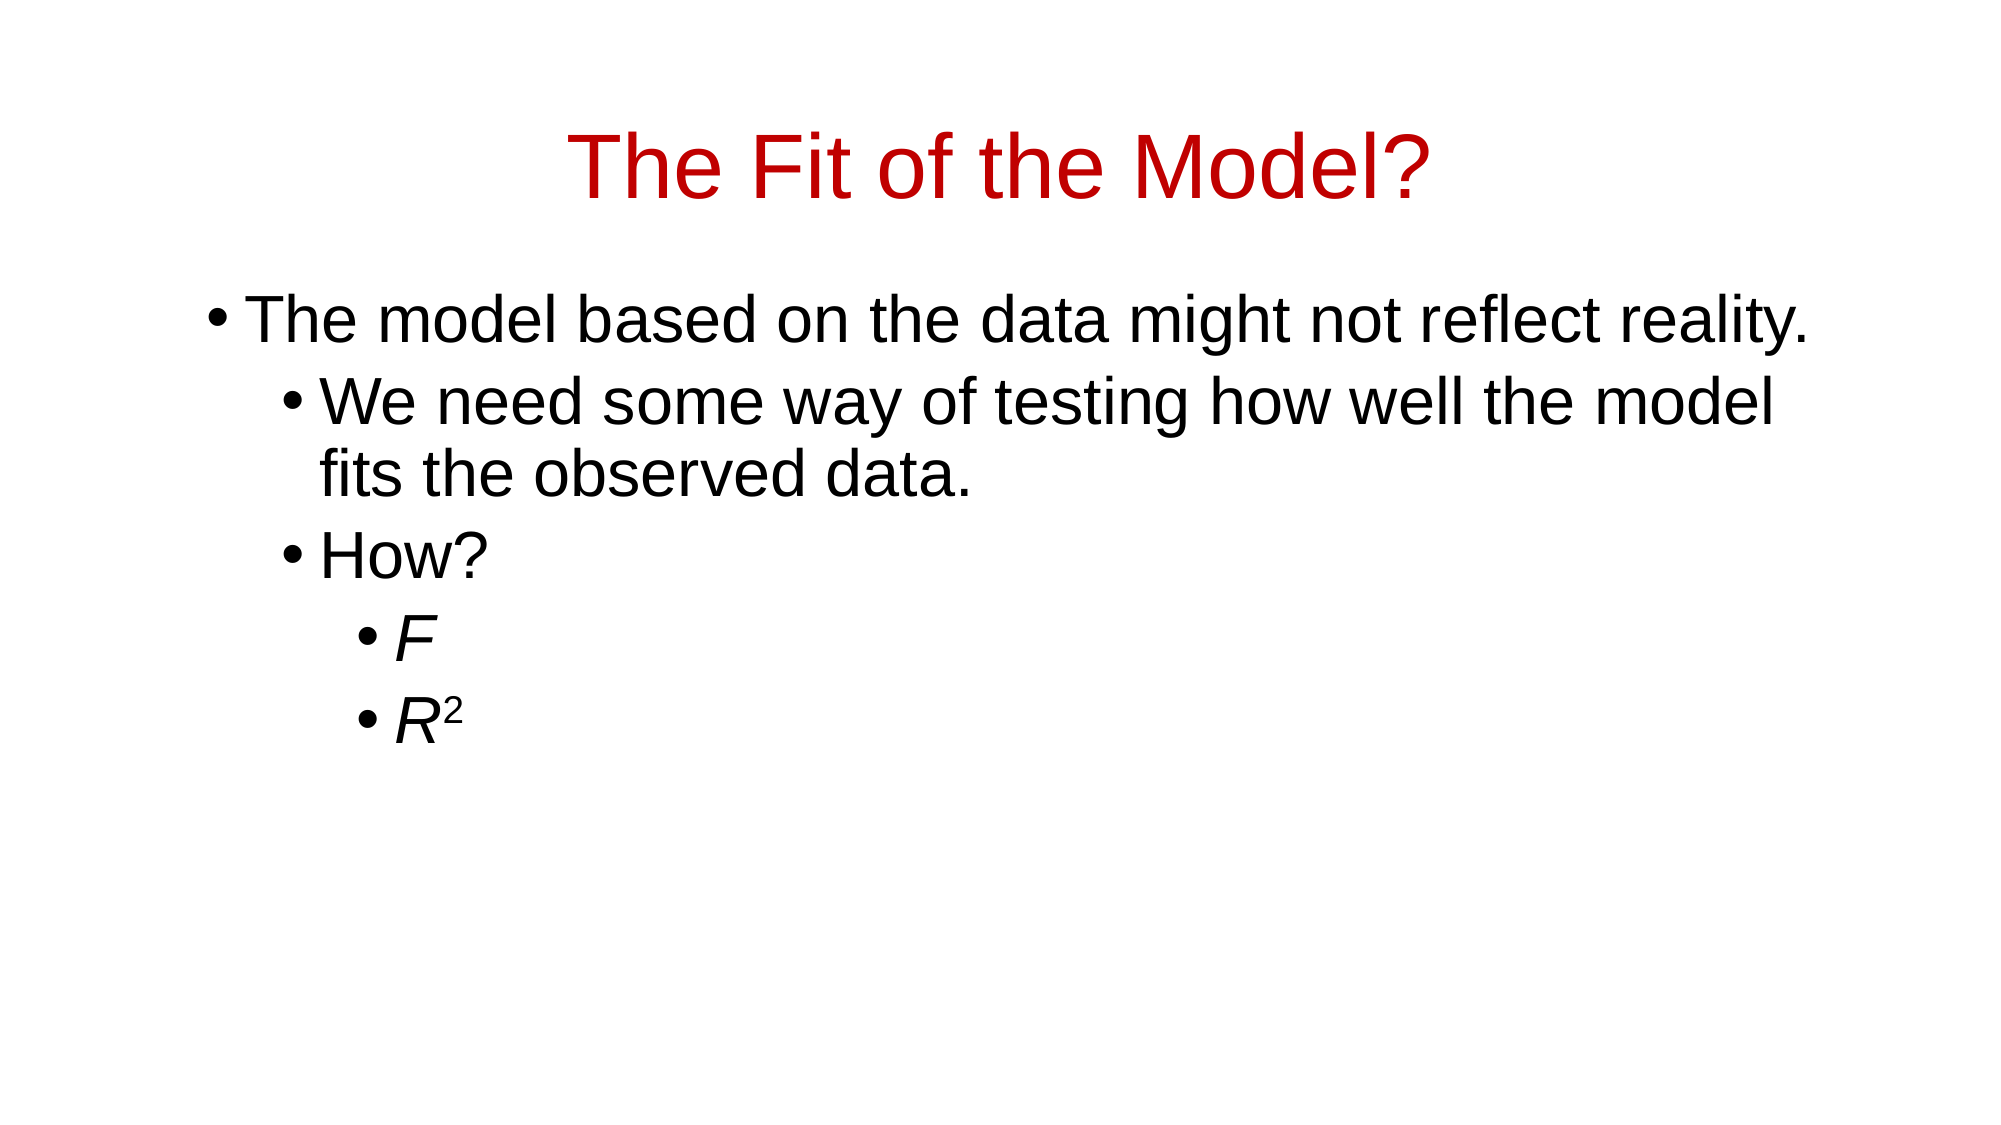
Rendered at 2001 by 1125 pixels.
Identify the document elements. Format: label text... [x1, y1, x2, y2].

title The Fit of the Model? [137, 59, 1863, 278]
list The model based on the data might not reflect reality. We need some way of testing how well the model fits the observed data. How? F R2 [191, 277, 1891, 959]
